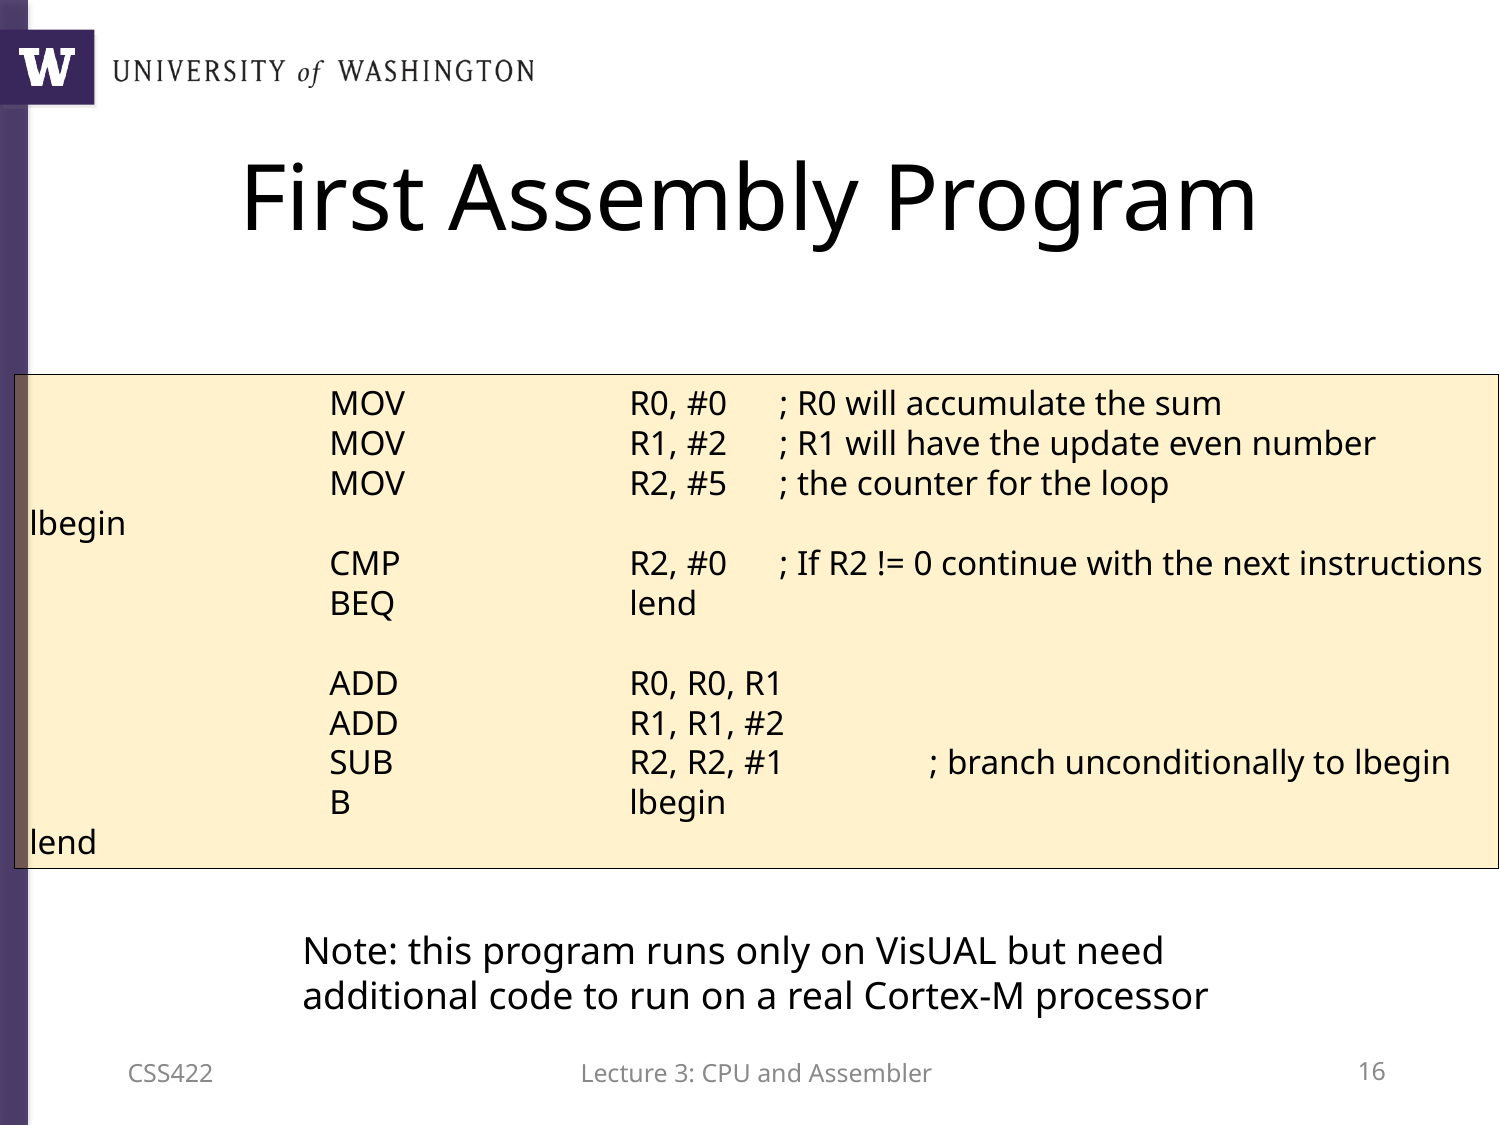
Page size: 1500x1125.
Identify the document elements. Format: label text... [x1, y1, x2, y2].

text_box Note: this program runs only on VisUAL but need additional code to run on a real Cortex-M processor [287, 919, 1363, 1025]
slide_number CSS422 [112, 1042, 463, 1103]
footer Lecture 3: CPU and Assembler [519, 1042, 995, 1103]
title First Assembly Program [75, 125, 1425, 263]
slide_number 15 [1051, 1042, 1402, 1103]
picture [19, 48, 75, 86]
picture [112, 59, 534, 88]
text_box MOV R0, #0 ; R0 will accumulate the sum MOV R1, #2 ; R1 will have the update even number MOV R2, #5 ; the counter for the loop lbegin CMP R2, #0 ; If R2 != 0 continue with the next instructions BEQ lend ADD R0, R0, R1 ADD R1, R1, #2 SUB R2, R2, #1 ; branch unconditionally to lbegin B lbegin lend [14, 374, 1499, 869]
